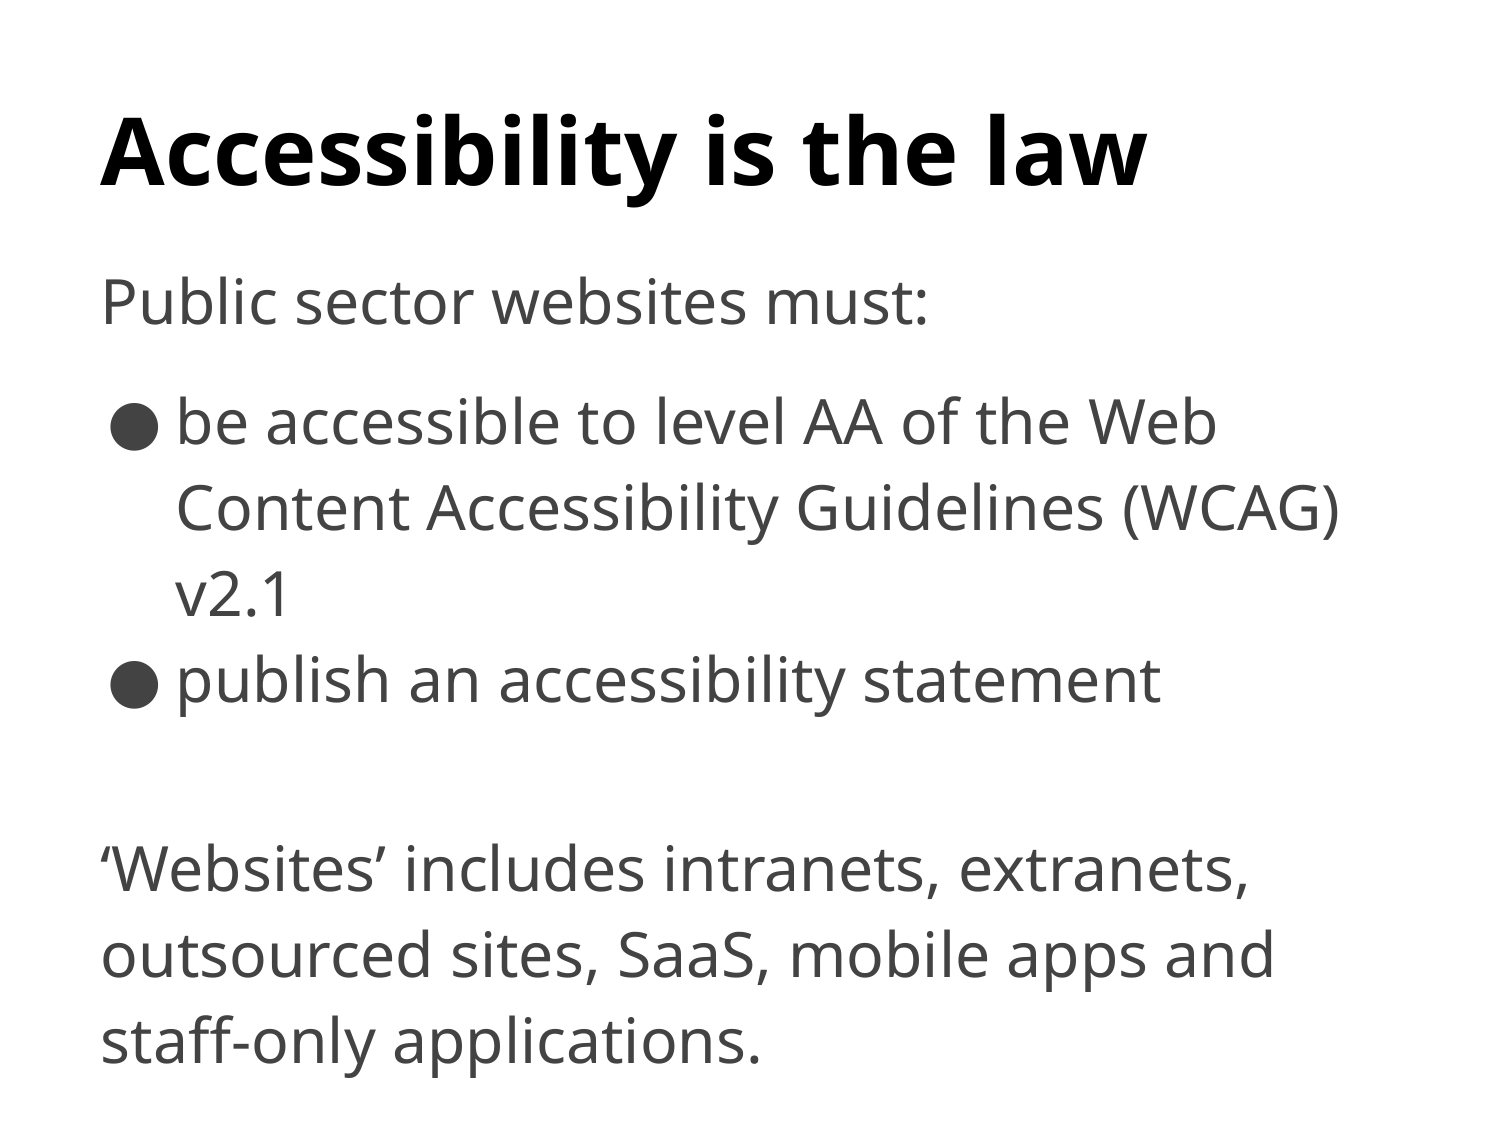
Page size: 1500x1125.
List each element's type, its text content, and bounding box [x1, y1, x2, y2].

list Public sector websites must: be accessible to level AA of the Web Content Accessibility Guidelines (WCAG) v2.1 publish an accessibility statement ‘Websites’ includes intranets, extranets, outsourced sites, SaaS, mobile apps and staff-only applications. [85, 236, 1443, 1004]
title Accessibility is the law [85, 76, 1500, 202]
